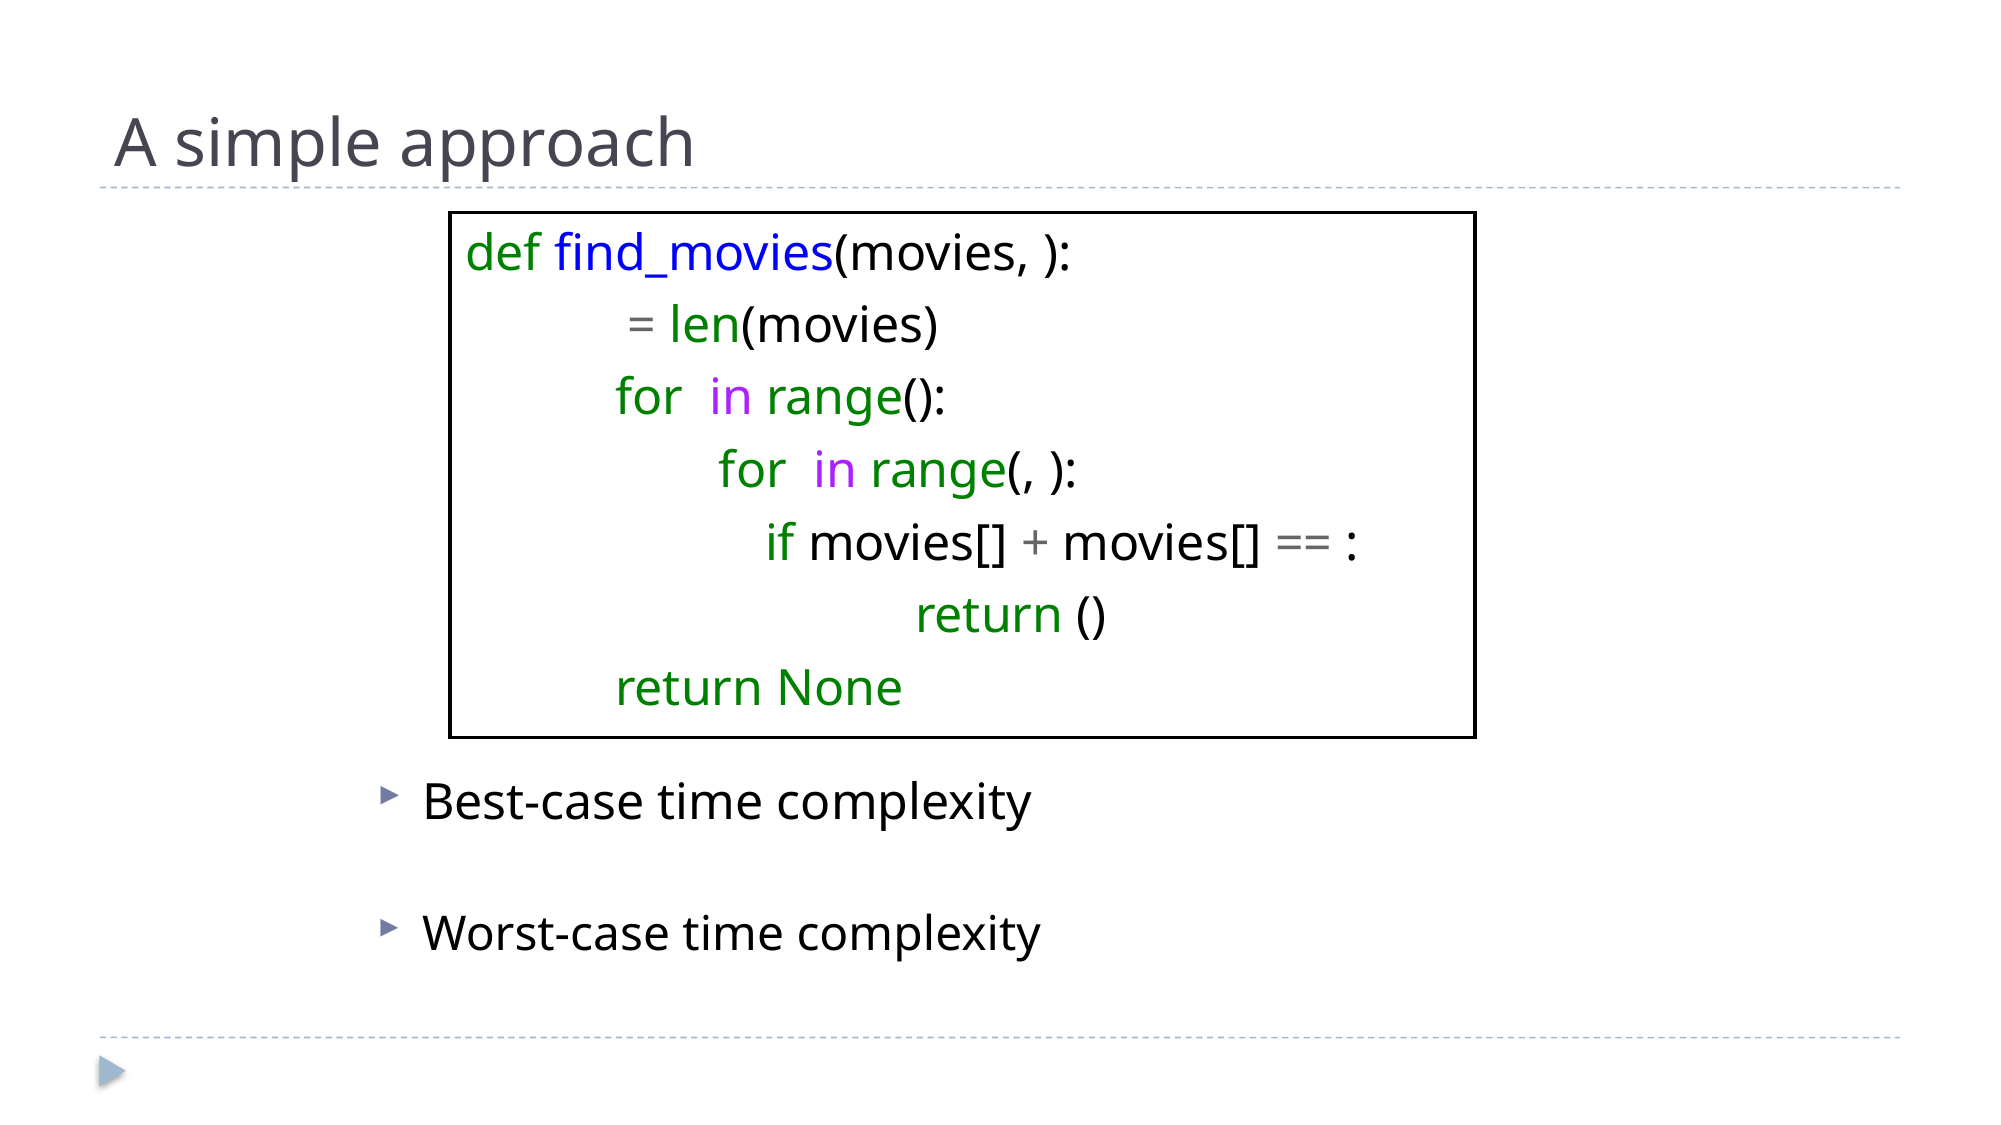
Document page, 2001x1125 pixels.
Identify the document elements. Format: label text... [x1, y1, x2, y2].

title A simple approach [99, 24, 1901, 188]
